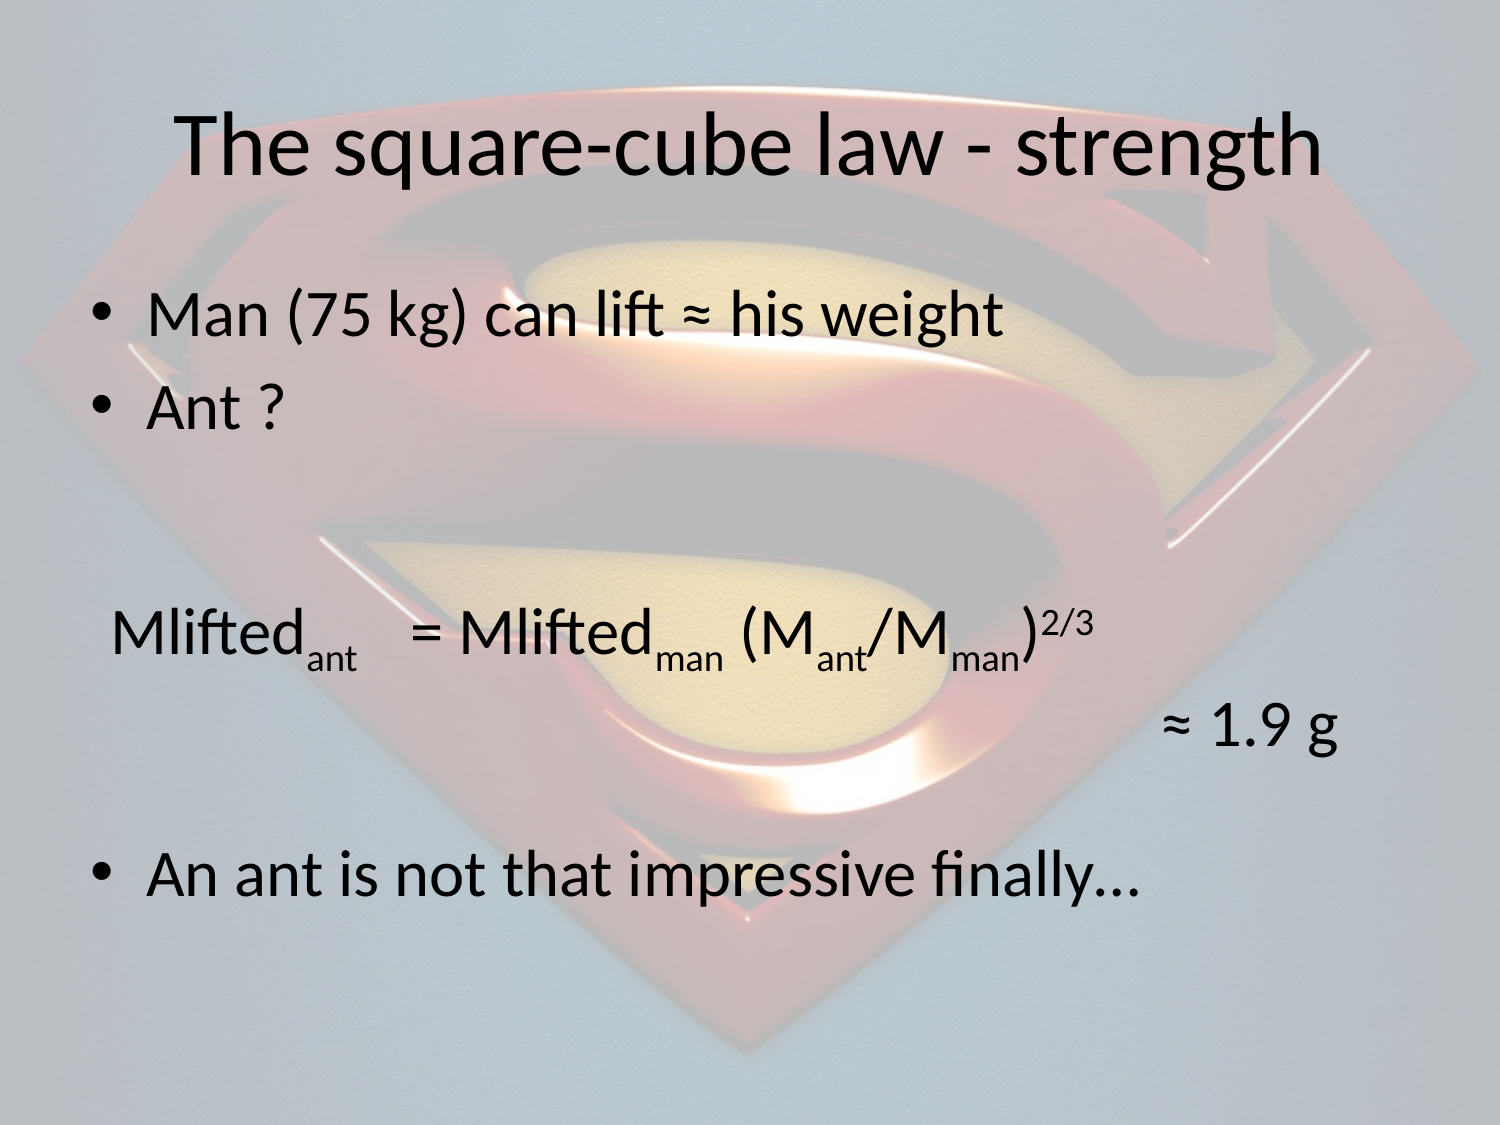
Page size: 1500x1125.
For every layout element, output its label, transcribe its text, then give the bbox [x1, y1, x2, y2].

title The square-cube law - strength [75, 45, 1425, 233]
list Man (75 kg) can lift ≈ his weight Ant ? An ant is not that impressive finally… [75, 262, 1425, 1005]
text_box Mliftedant = Mliftedman (Mant/Mman)2/3 ≈ 1.9 g [95, 580, 1363, 767]
